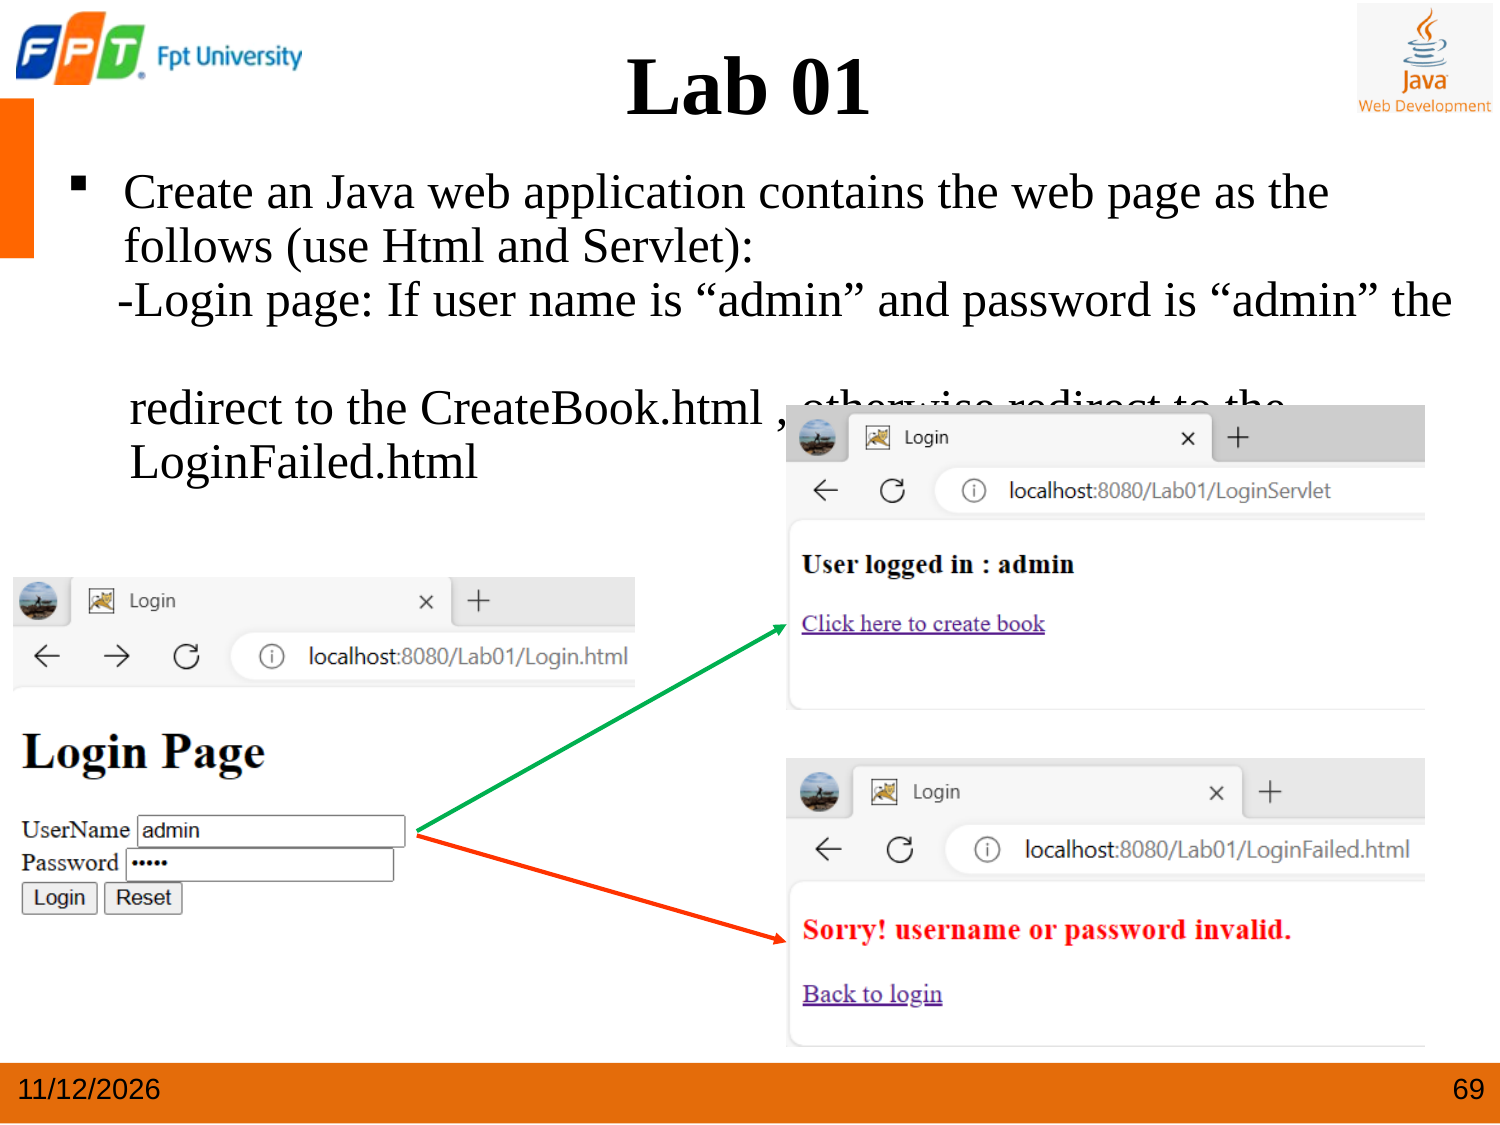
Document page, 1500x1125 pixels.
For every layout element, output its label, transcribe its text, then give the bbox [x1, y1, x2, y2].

picture [16, 11, 302, 85]
text_box Create an Java web application contains the web page as the follows (use Html and Servlet): -Login page: If user name is “admin” and password is “admin” the redirect to the CreateBook.html , otherwise redirect to the LoginFailed.html [52, 158, 1481, 551]
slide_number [2, 1063, 231, 1123]
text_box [13, 405, 1425, 1047]
slide_number 69 [1050, 1063, 1500, 1124]
picture [1357, 3, 1493, 113]
title Lab 01 [309, 0, 1191, 158]
